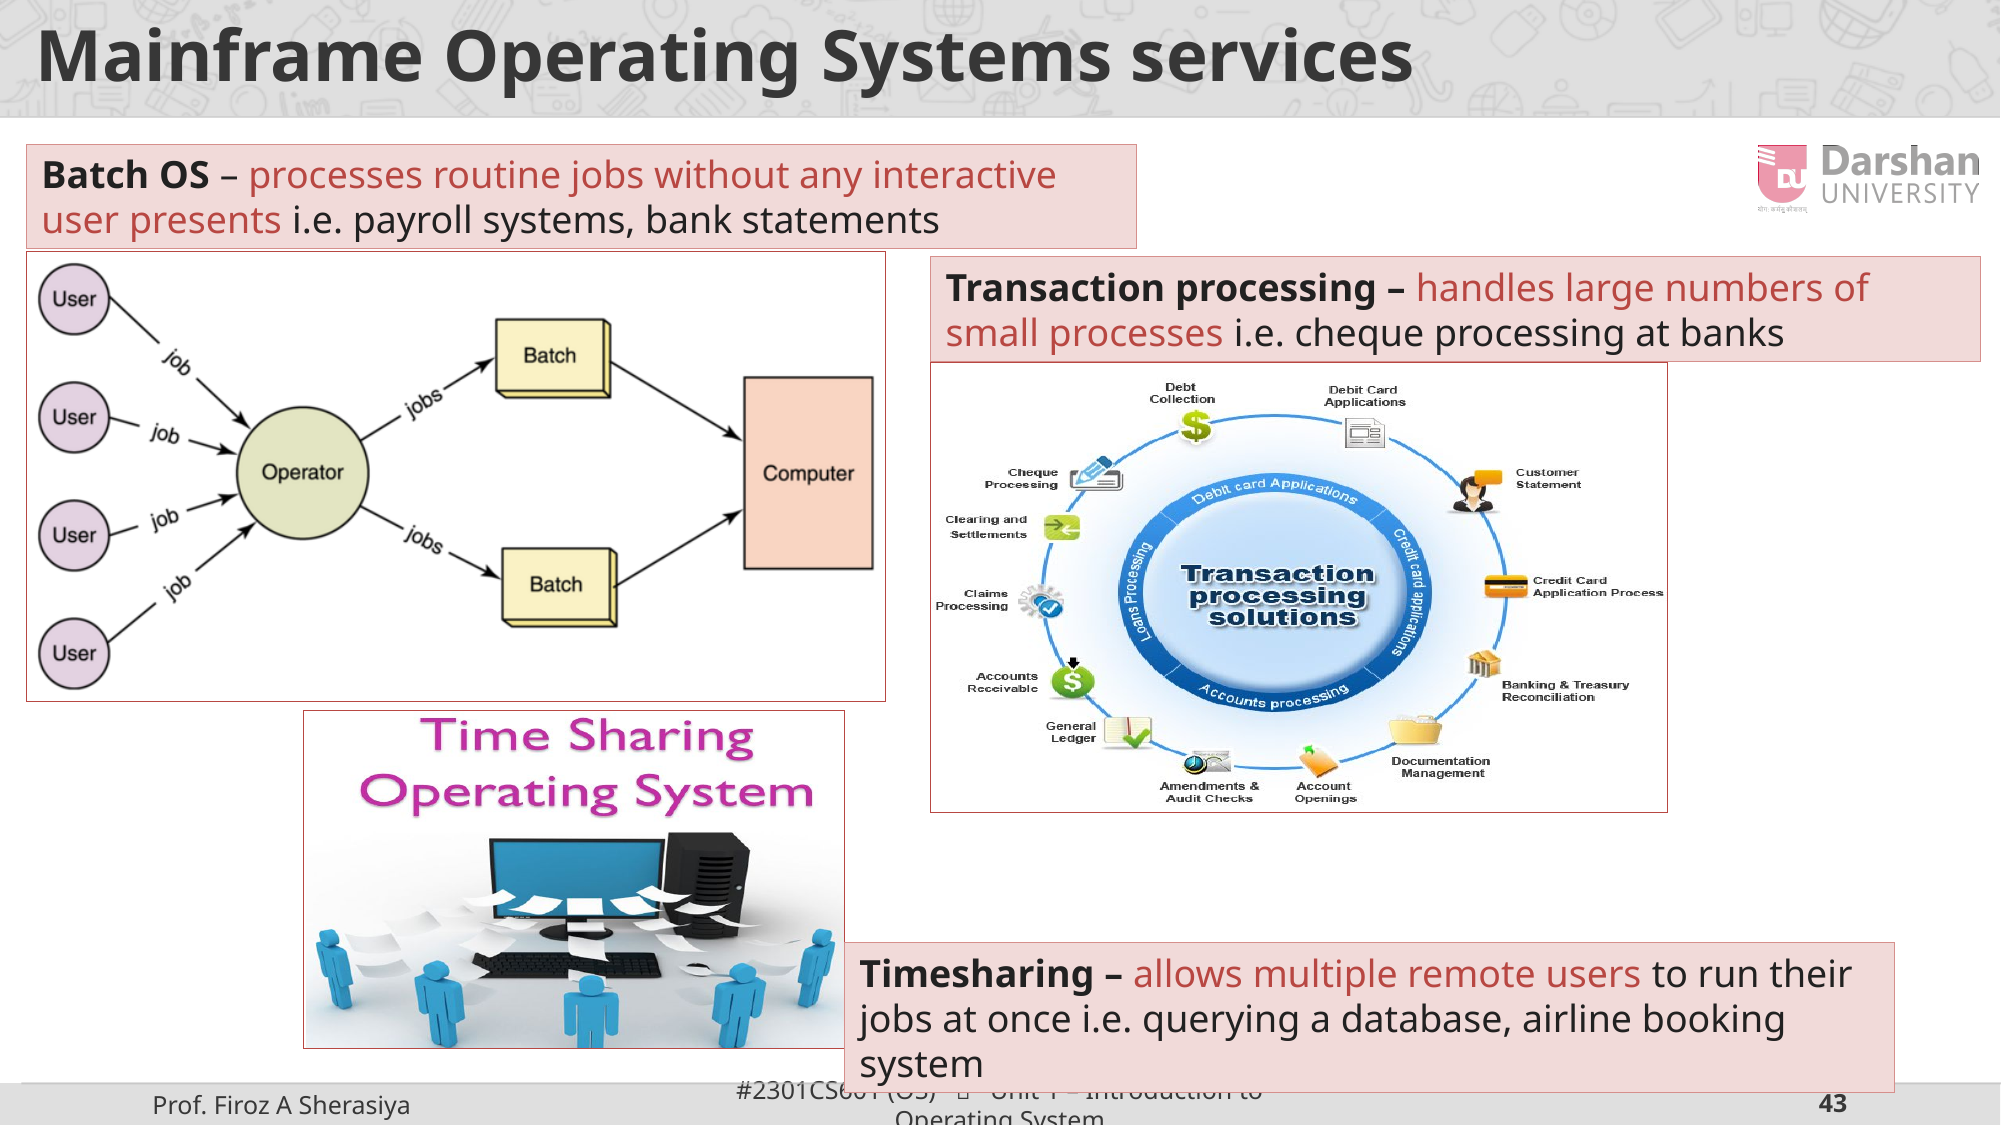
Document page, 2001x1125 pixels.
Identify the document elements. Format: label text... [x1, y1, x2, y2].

text_box Timesharing – allows multiple remote users to run their jobs at once i.e. querying a database, airline booking system [844, 942, 1895, 1093]
picture [302, 710, 845, 1049]
picture [26, 251, 886, 702]
title Mainframe Operating Systems services [0, 0, 2000, 117]
text_box Transaction processing – handles large numbers of small processes i.e. cheque processing at banks [930, 256, 1981, 362]
picture [930, 362, 1668, 813]
text_box Batch OS – processes routine jobs without any interactive user presents i.e. payroll systems, bank statements [26, 144, 1137, 249]
